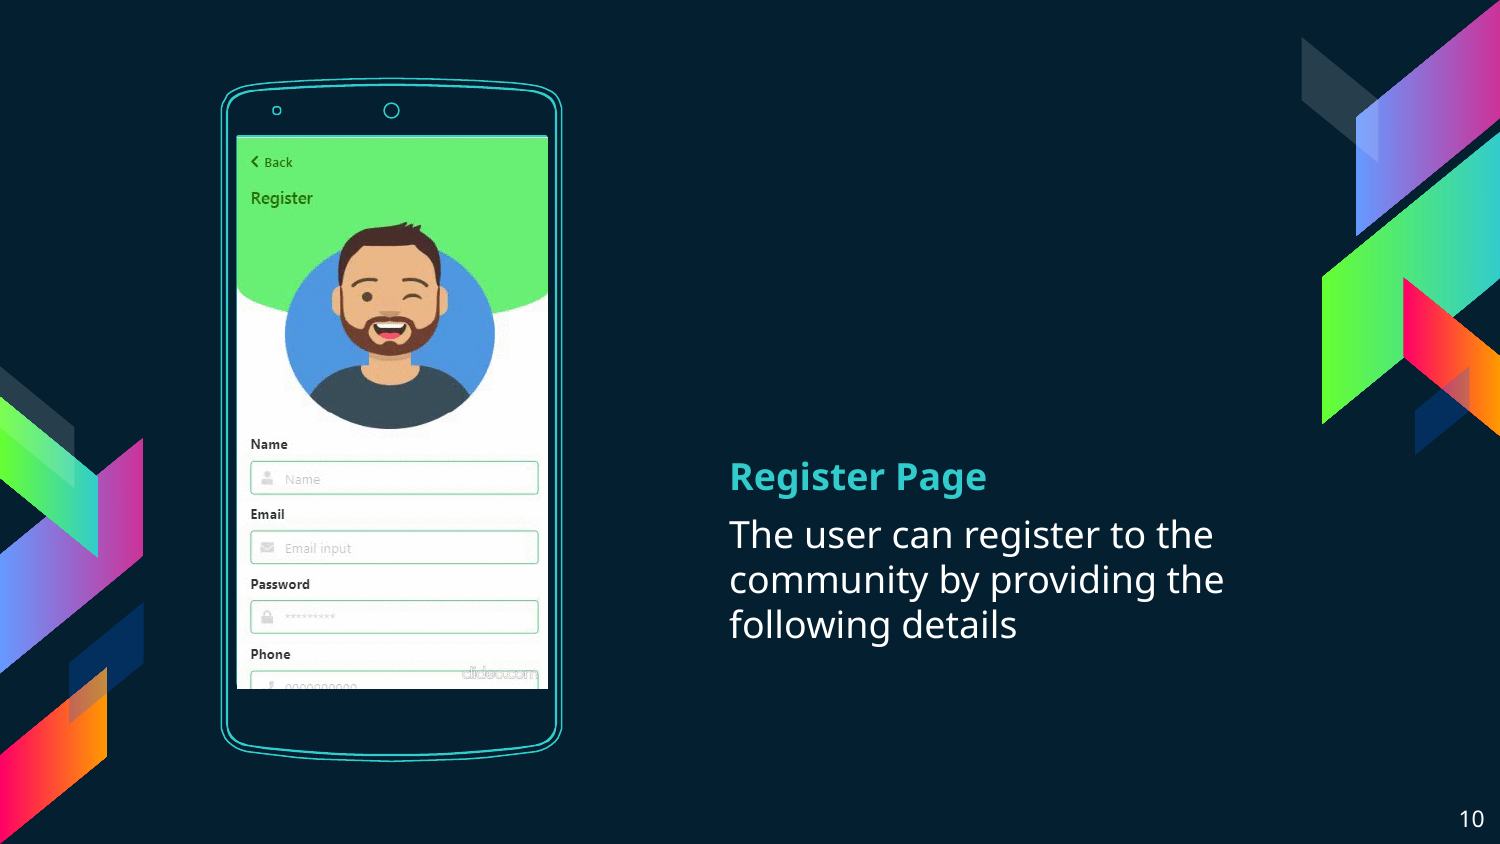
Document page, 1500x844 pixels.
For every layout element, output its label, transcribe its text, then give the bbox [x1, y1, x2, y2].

list Register Page The user can register to the community by providing the following details [714, 110, 1246, 661]
text_box [221, 78, 562, 762]
slide_number 10 [1403, 789, 1500, 844]
picture [237, 137, 548, 689]
